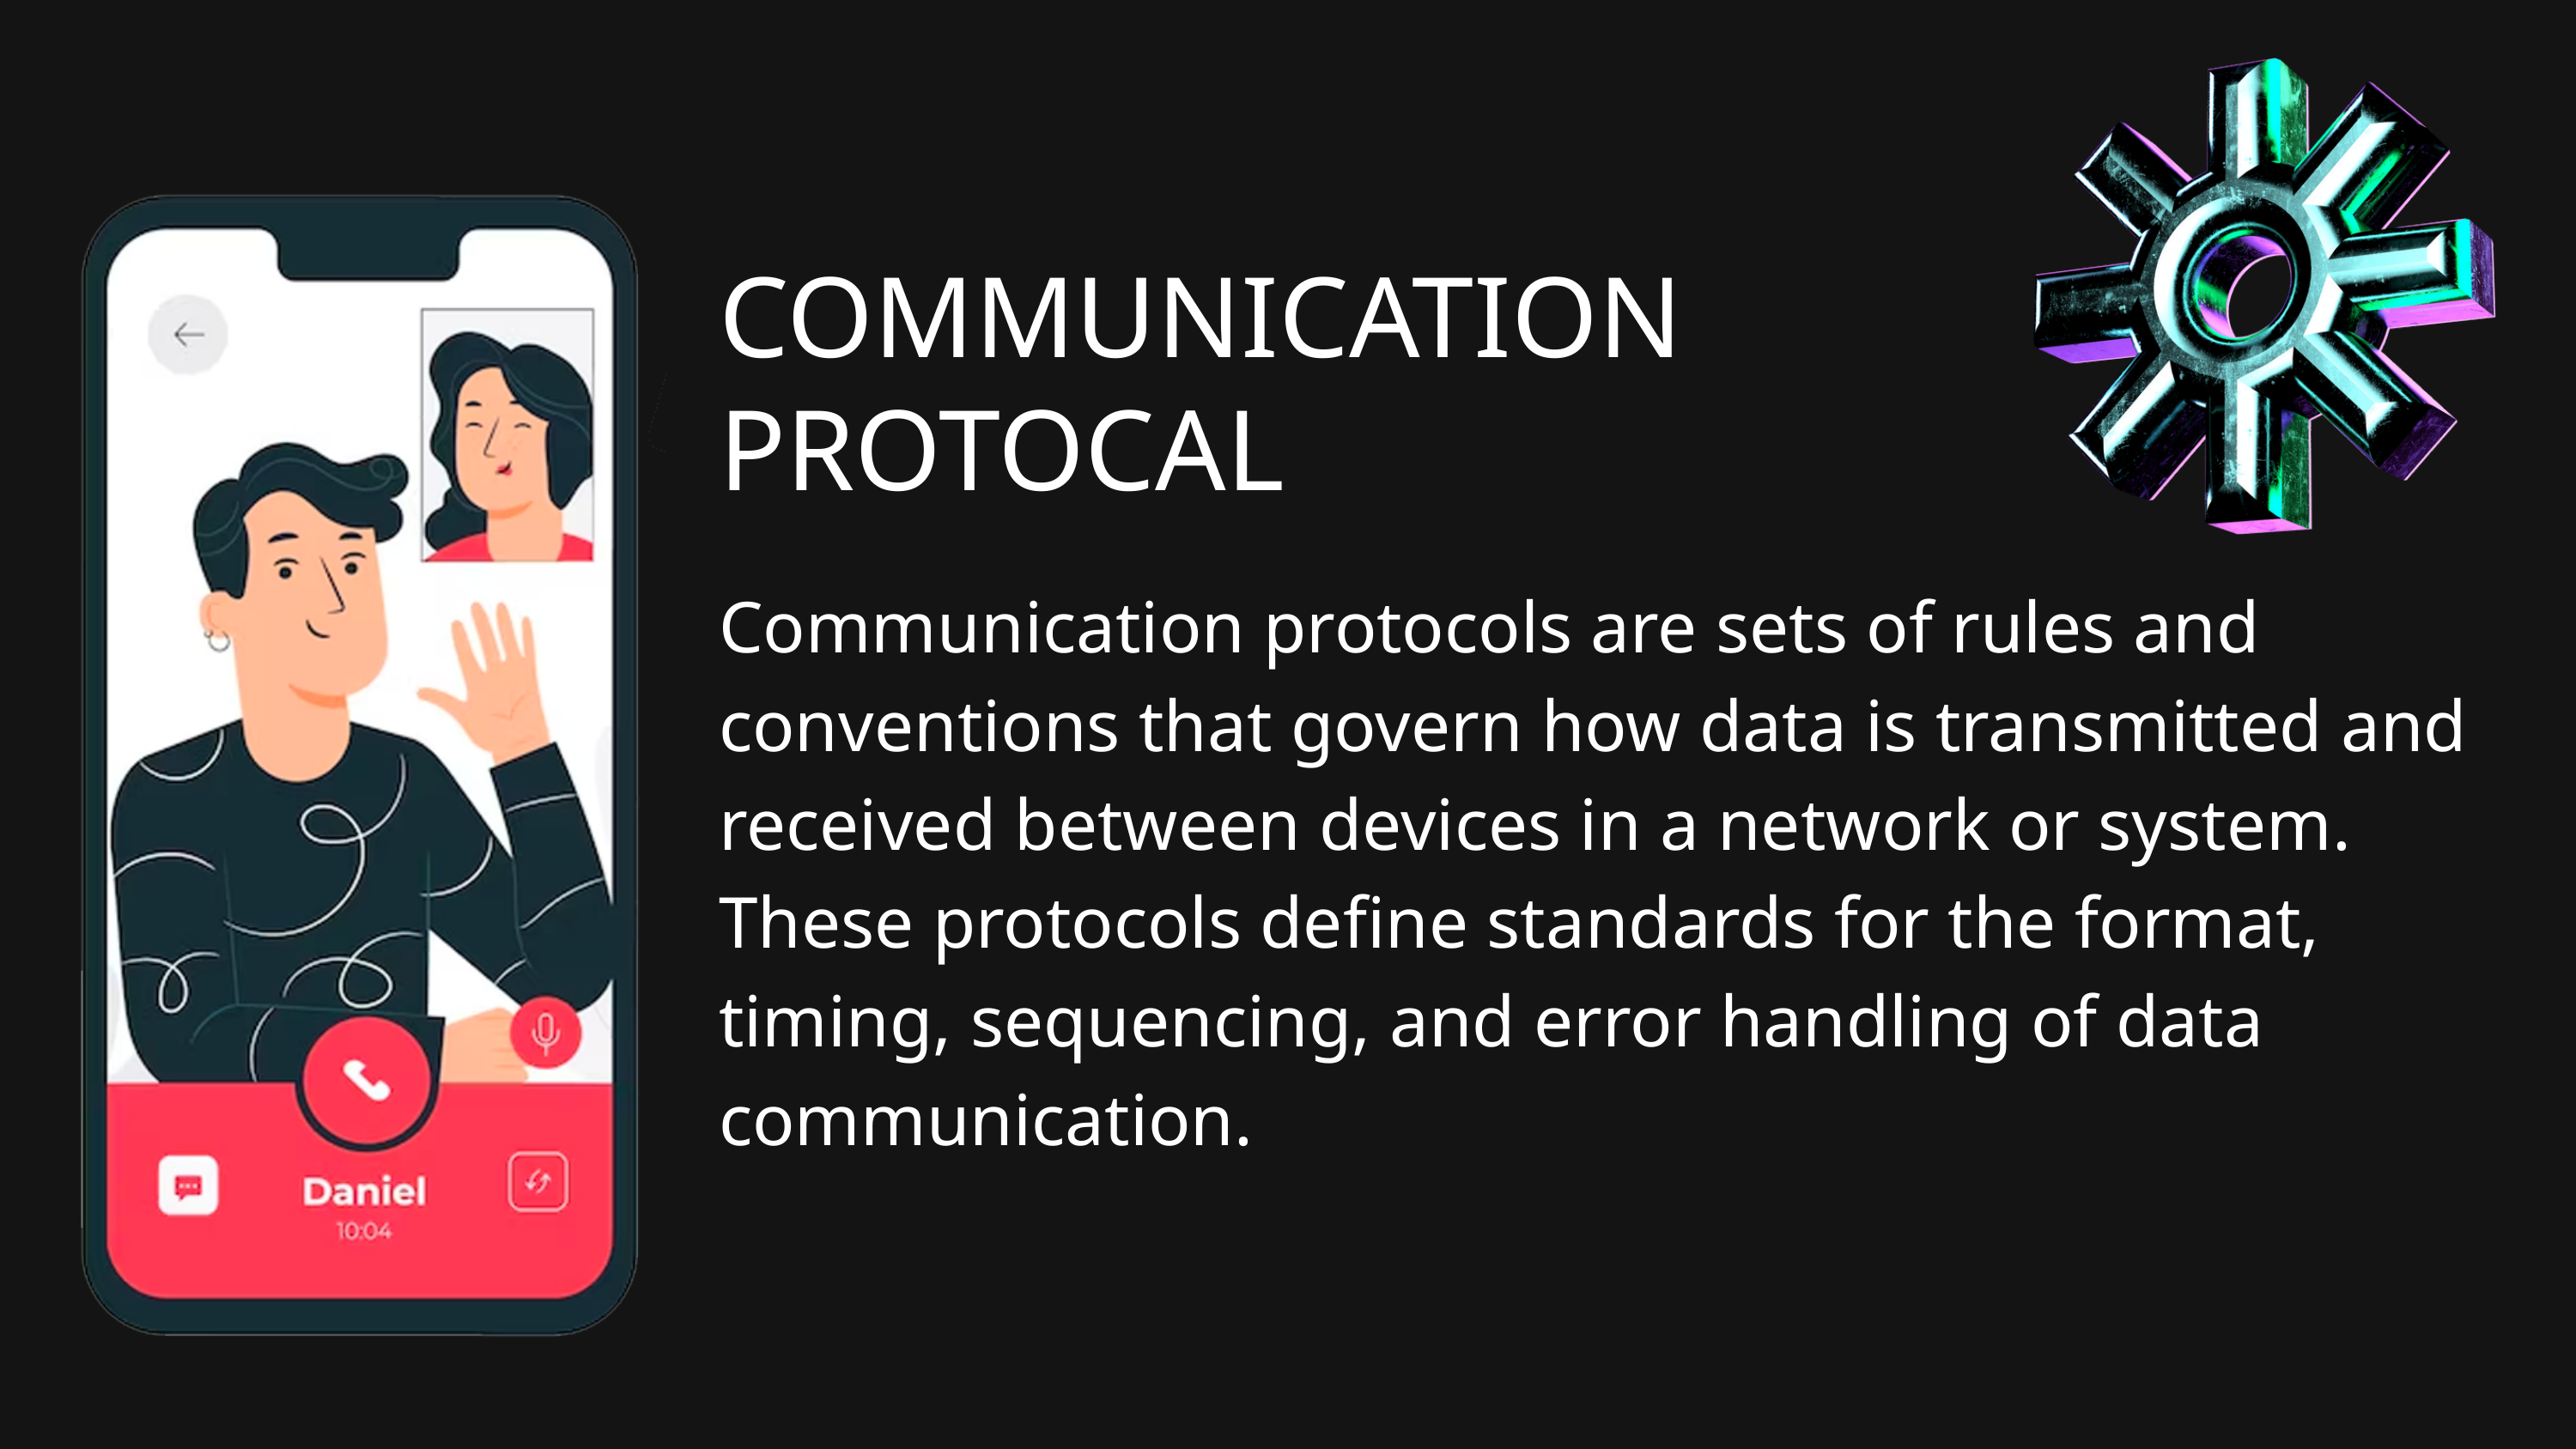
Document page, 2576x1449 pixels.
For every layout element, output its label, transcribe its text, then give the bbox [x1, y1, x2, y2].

text_box Communication protocols are sets of rules and conventions that govern how data is transmitted and received between devices in a network or system. These protocols define standards for the format, timing, sequencing, and error handling of data communication. [719, 568, 2496, 1160]
text_box [2033, 58, 2496, 535]
text_box COMMUNICATION PROTOCAL [719, 246, 1731, 513]
text_box [0, 68, 1905, 1449]
